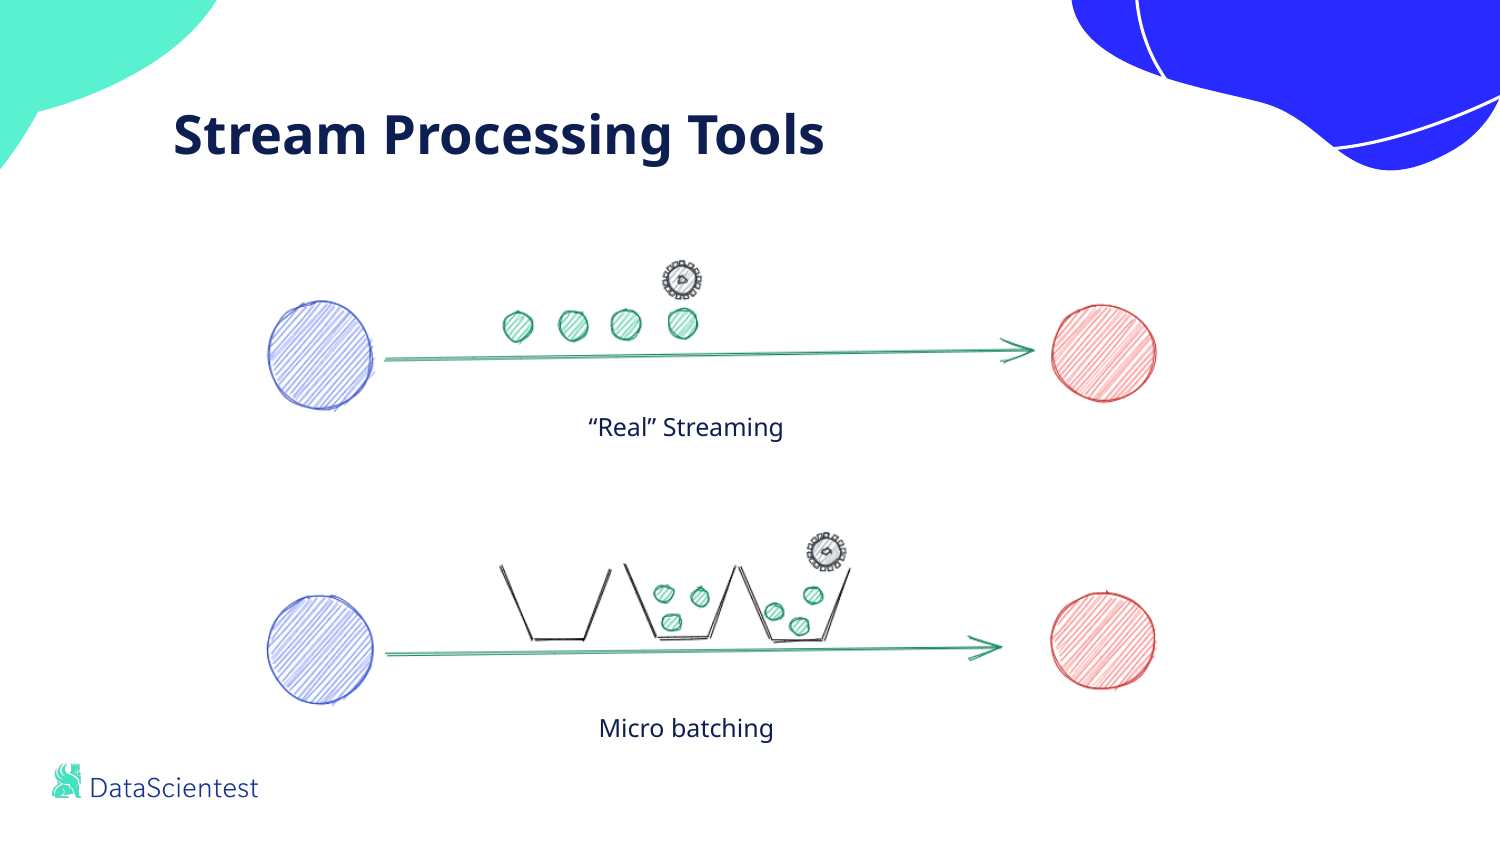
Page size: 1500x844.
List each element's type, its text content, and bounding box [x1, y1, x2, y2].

picture [257, 250, 1165, 421]
text_box Micro batching [440, 721, 933, 758]
picture [257, 522, 1165, 714]
picture [52, 763, 258, 798]
text_box “Real” Streaming [440, 429, 933, 456]
title Stream Processing Tools [158, 85, 1186, 201]
